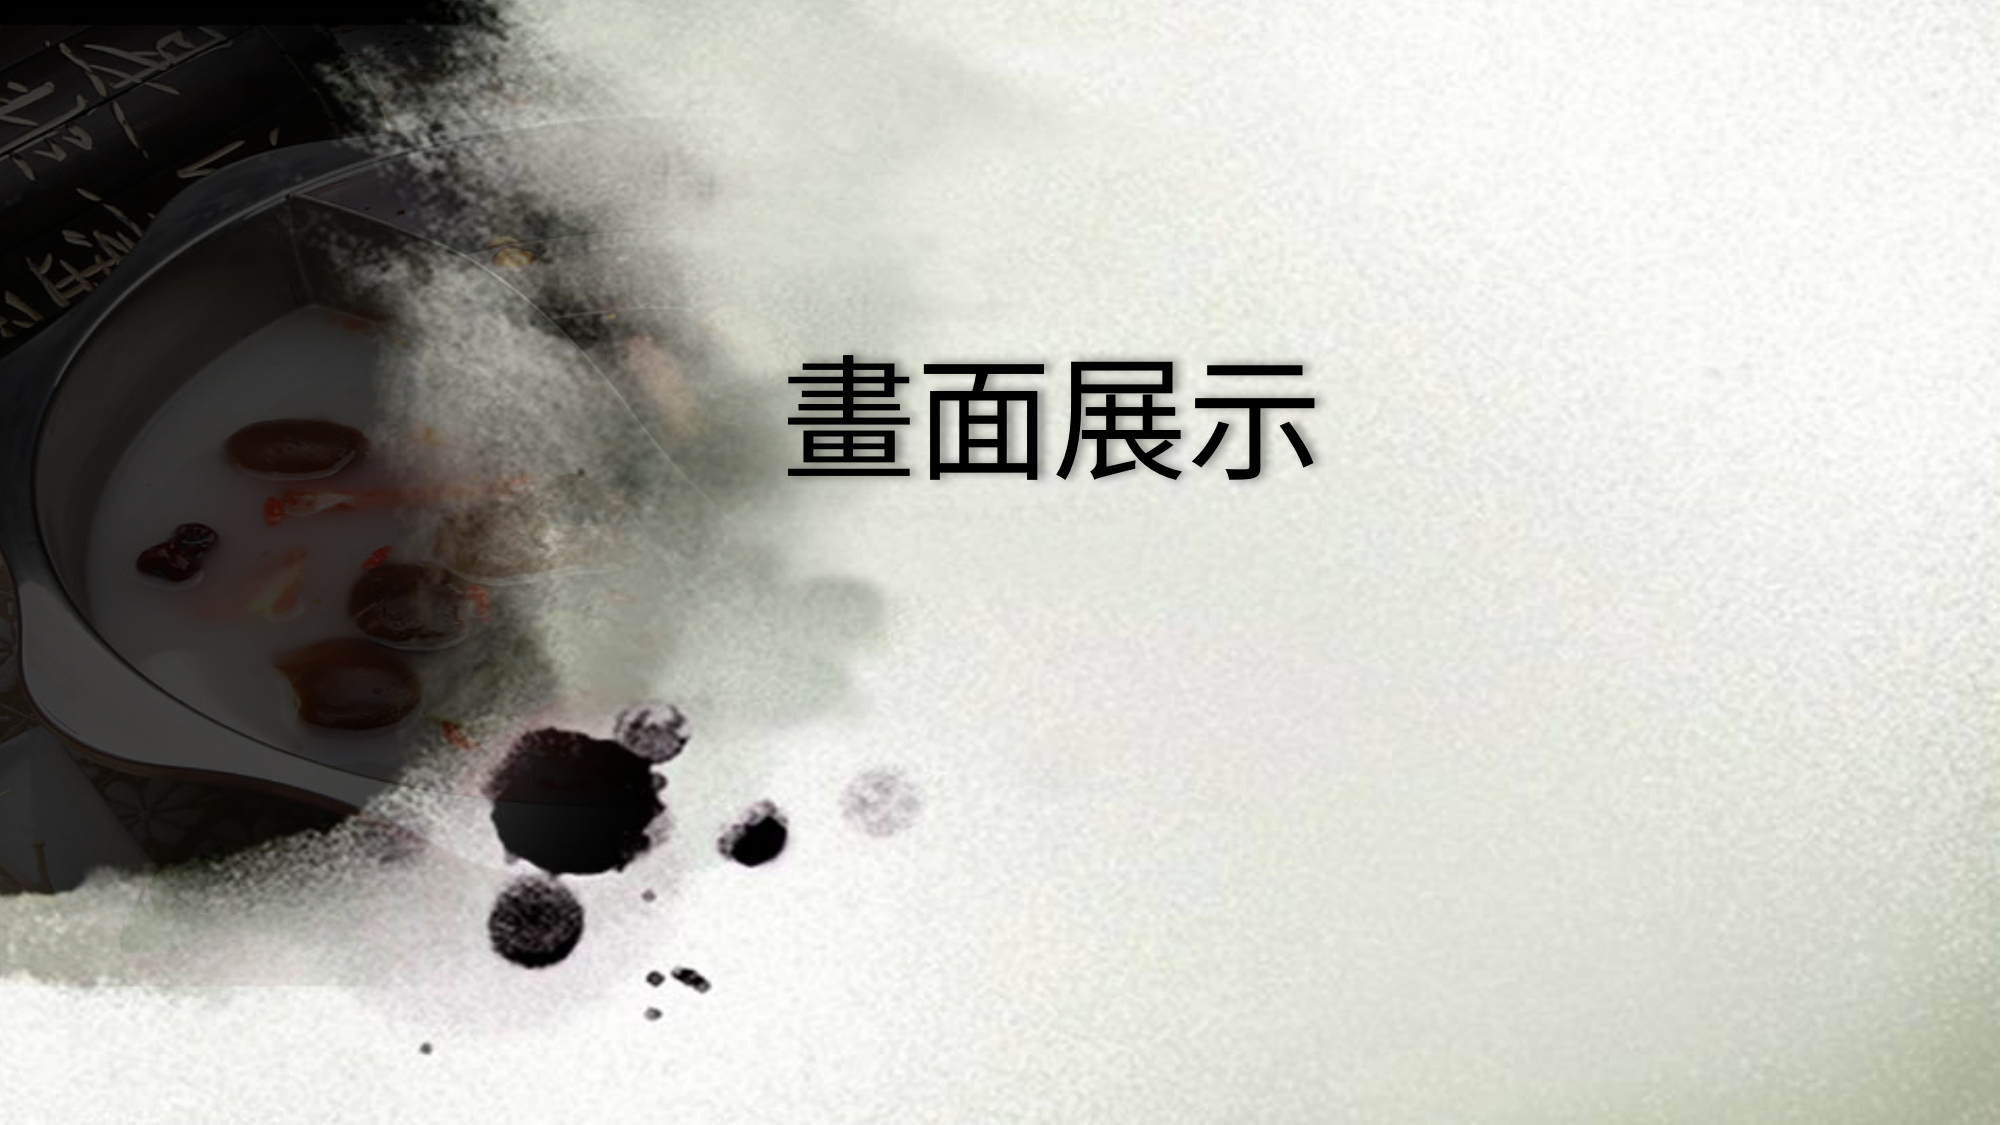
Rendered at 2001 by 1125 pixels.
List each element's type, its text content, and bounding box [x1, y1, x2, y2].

text_box 畫面展示 [125, 326, 1331, 505]
picture [0, 0, 2000, 1125]
